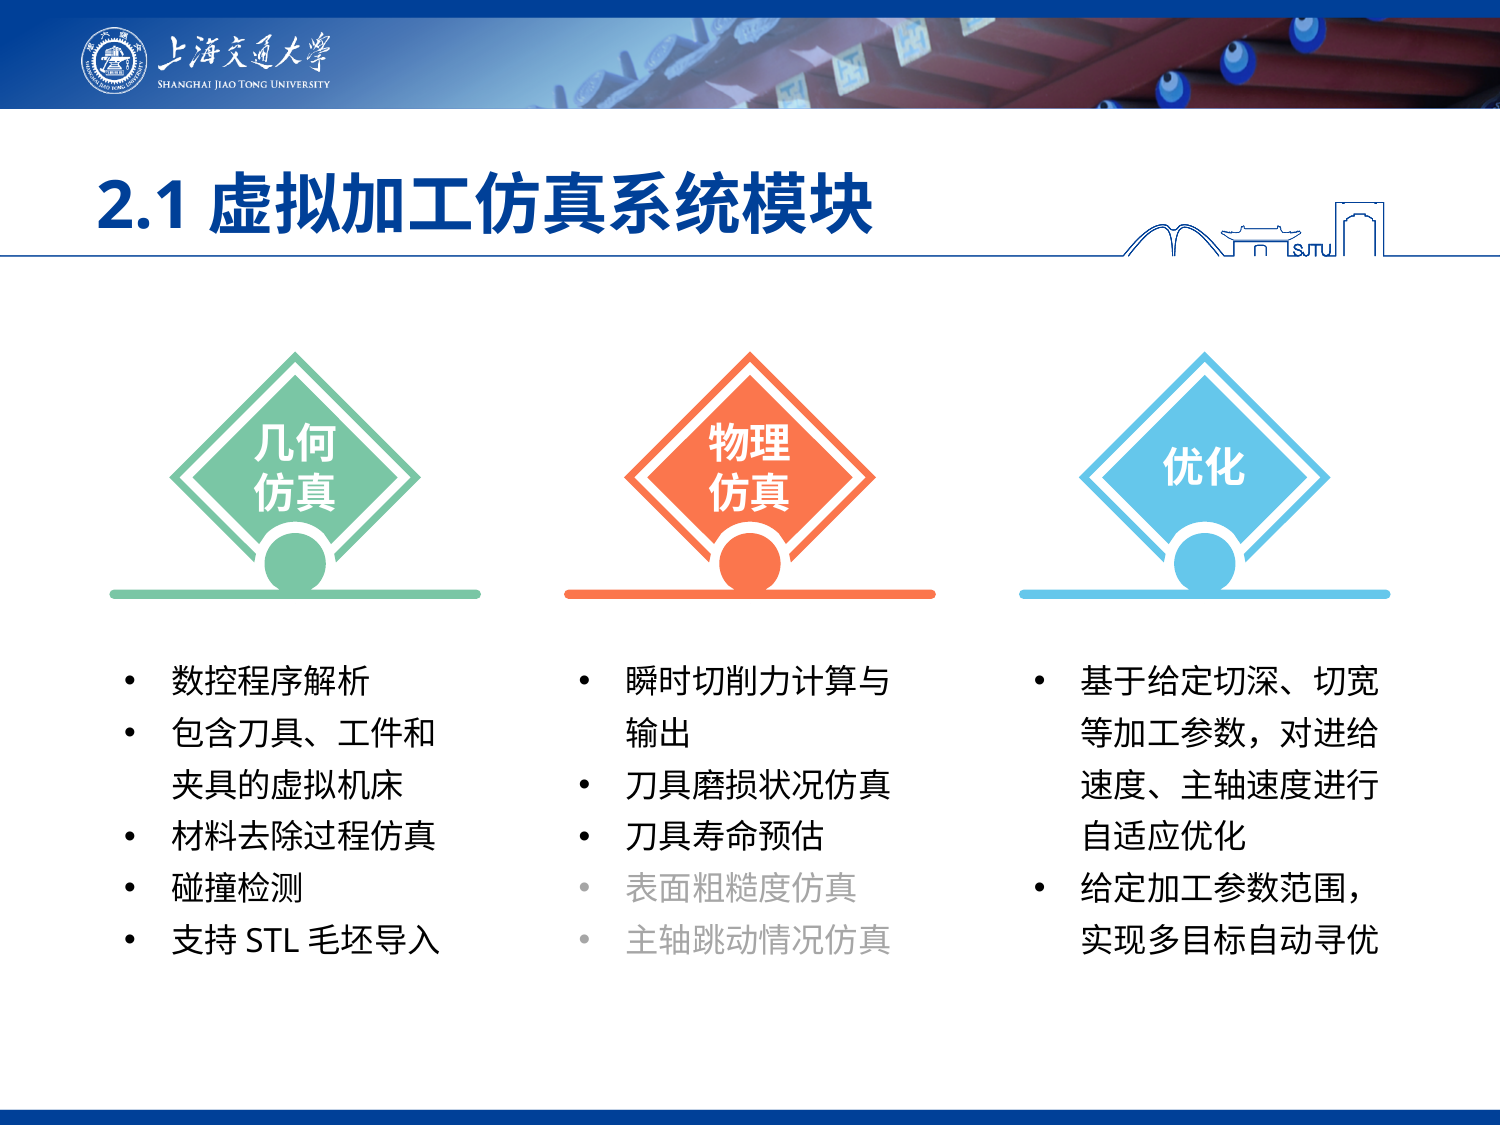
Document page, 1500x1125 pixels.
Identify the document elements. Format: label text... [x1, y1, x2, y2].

text_box 物理 仿真 [622, 350, 878, 565]
picture [0, 18, 1500, 109]
text_box 优化 [1077, 350, 1333, 565]
text_box 瞬时切削力计算与输出 刀具磨损状况仿真 刀具寿命预估 表面粗糙度仿真 主轴跳动情况仿真 [563, 640, 937, 978]
text_box 几何 仿真 [167, 350, 423, 565]
text_box 数控程序解析 包含刀具、工件和夹具的虚拟机床 材料去除过程仿真 碰撞检测 支持STL毛坯导入 [108, 640, 482, 966]
text_box [1017, 531, 1392, 600]
text_box [108, 531, 483, 600]
text_box 基于给定切深、切宽等加工参数，对进给速度、主轴速度进行自适应优化 给定加工参数范围，实现多目标自动寻优 [1018, 640, 1424, 1010]
title 2.1虚拟加工仿真系统模块 [81, 159, 1455, 254]
text_box [562, 531, 938, 600]
